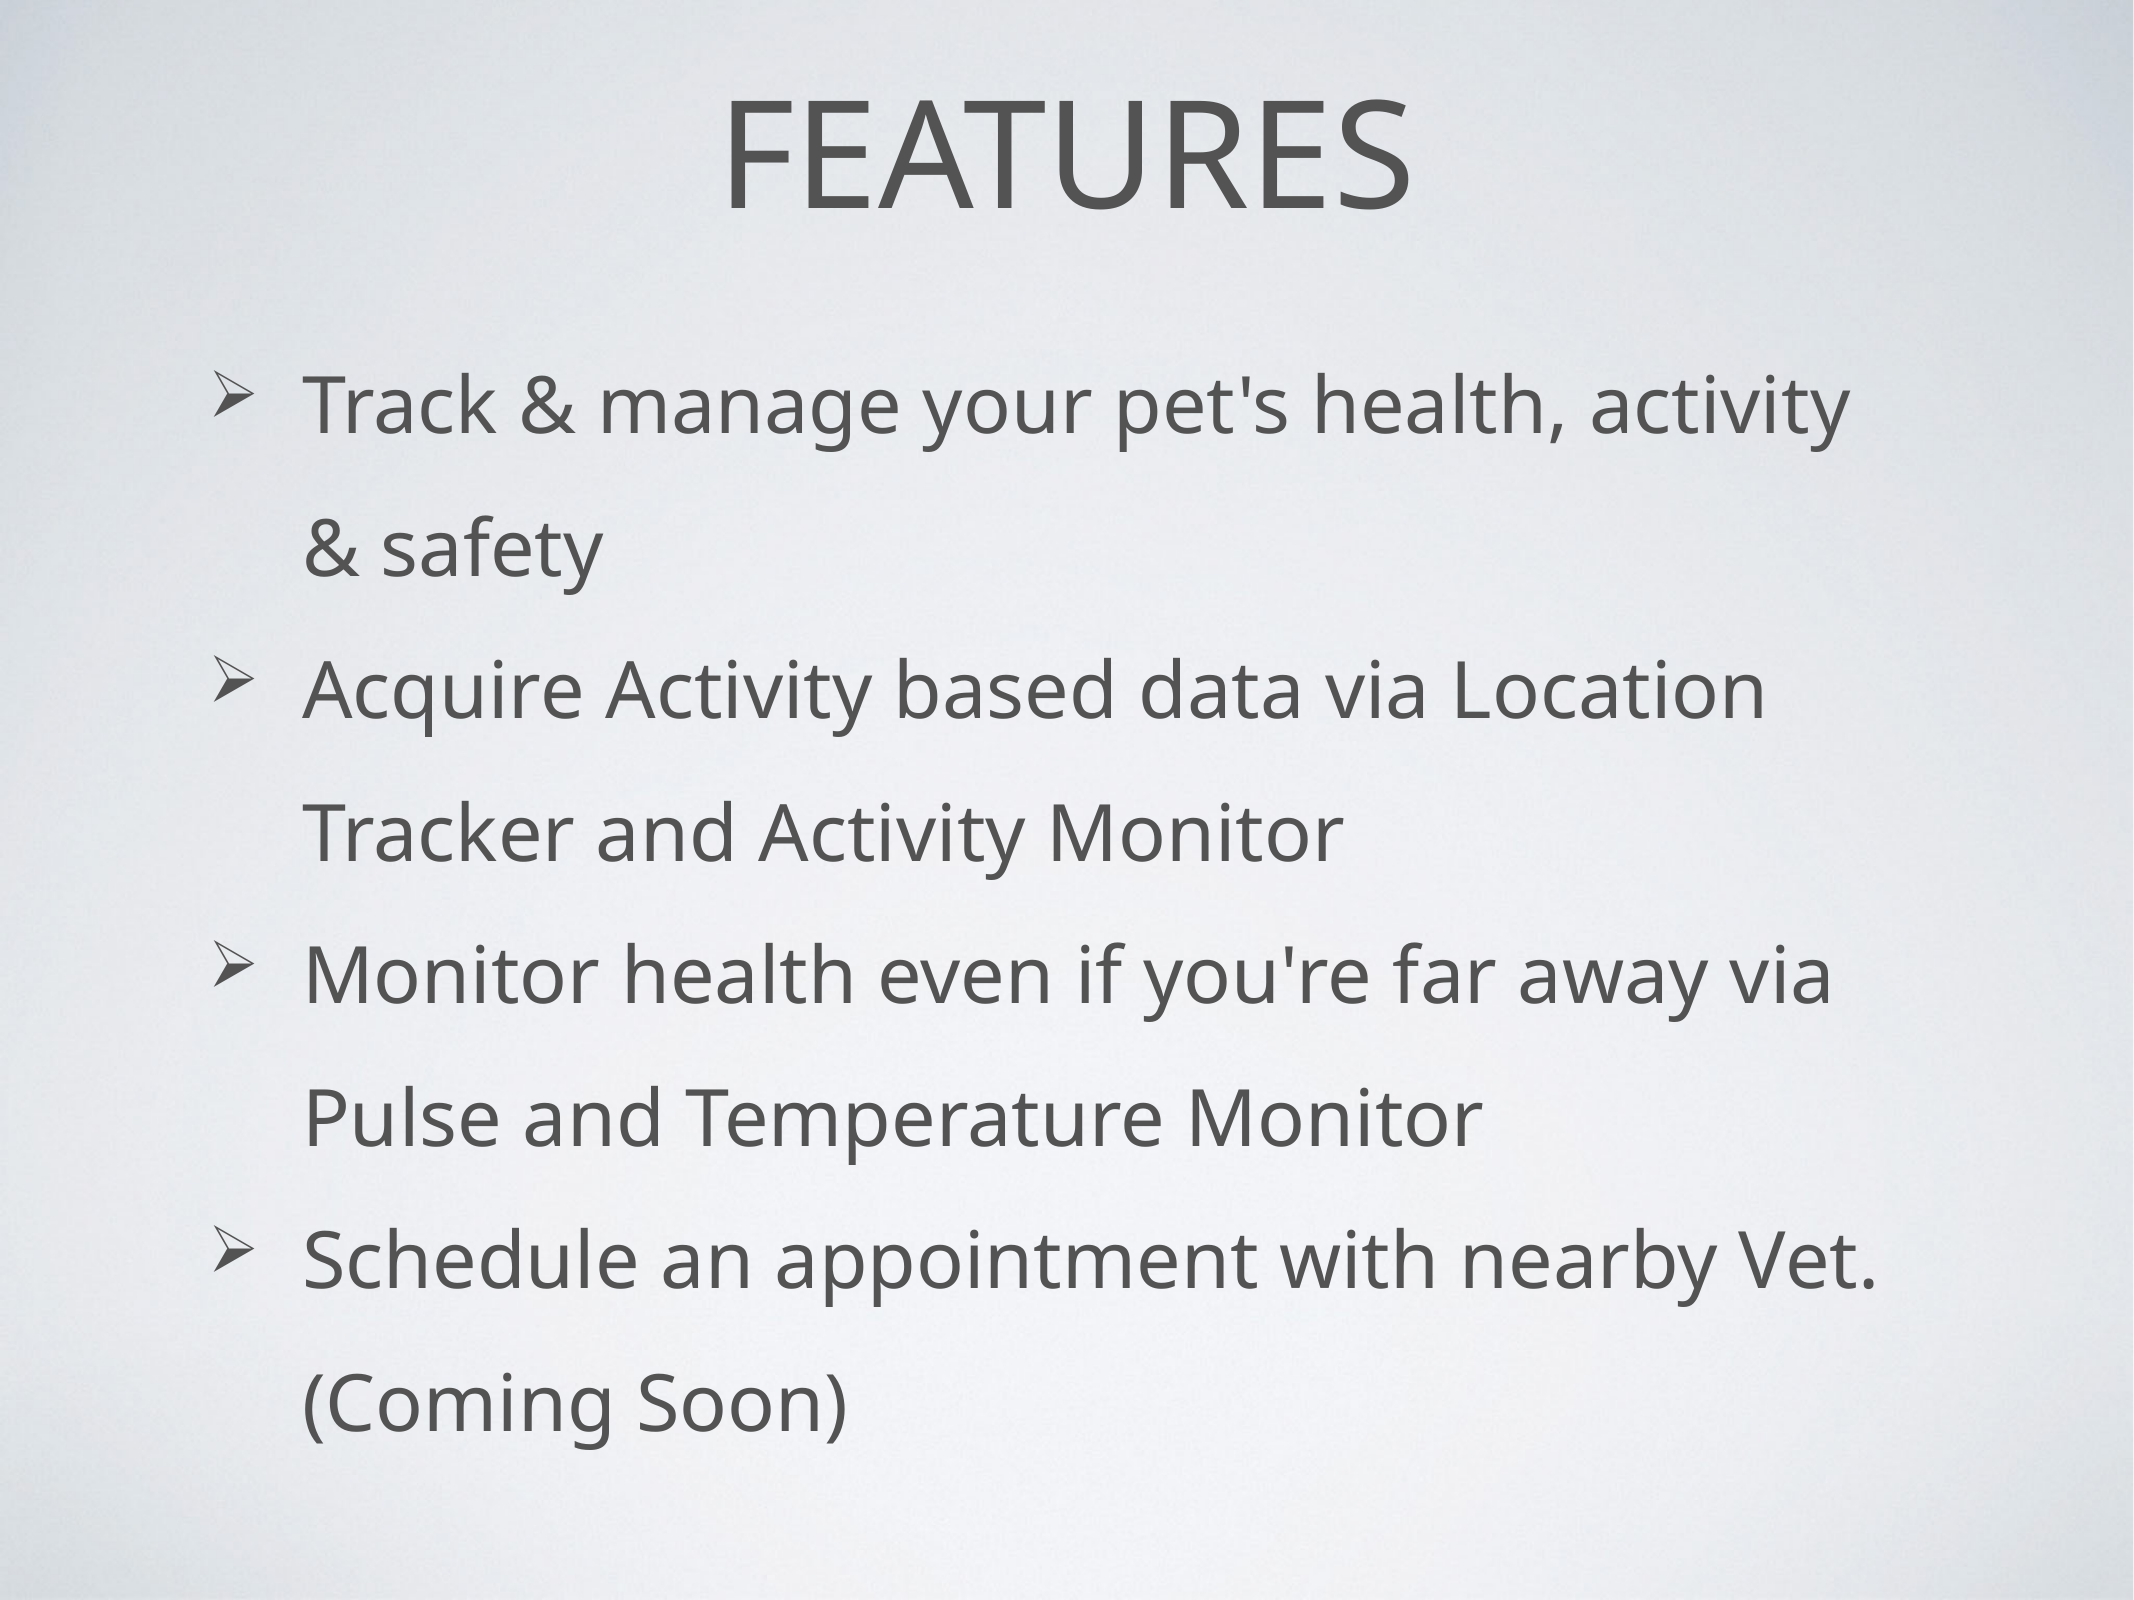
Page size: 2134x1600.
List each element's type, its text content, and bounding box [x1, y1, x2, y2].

picture [0, 0, 2134, 1600]
title FEATURES [207, 42, 1926, 254]
list Track & manage your pet's health, activity & safety Acquire Activity based data via Location Tracker and Activity Monitor Monitor health even if you're far away via Pulse and Temperature Monitor Schedule an appointment with nearby Vet.(Coming Soon) [207, 306, 1926, 1530]
